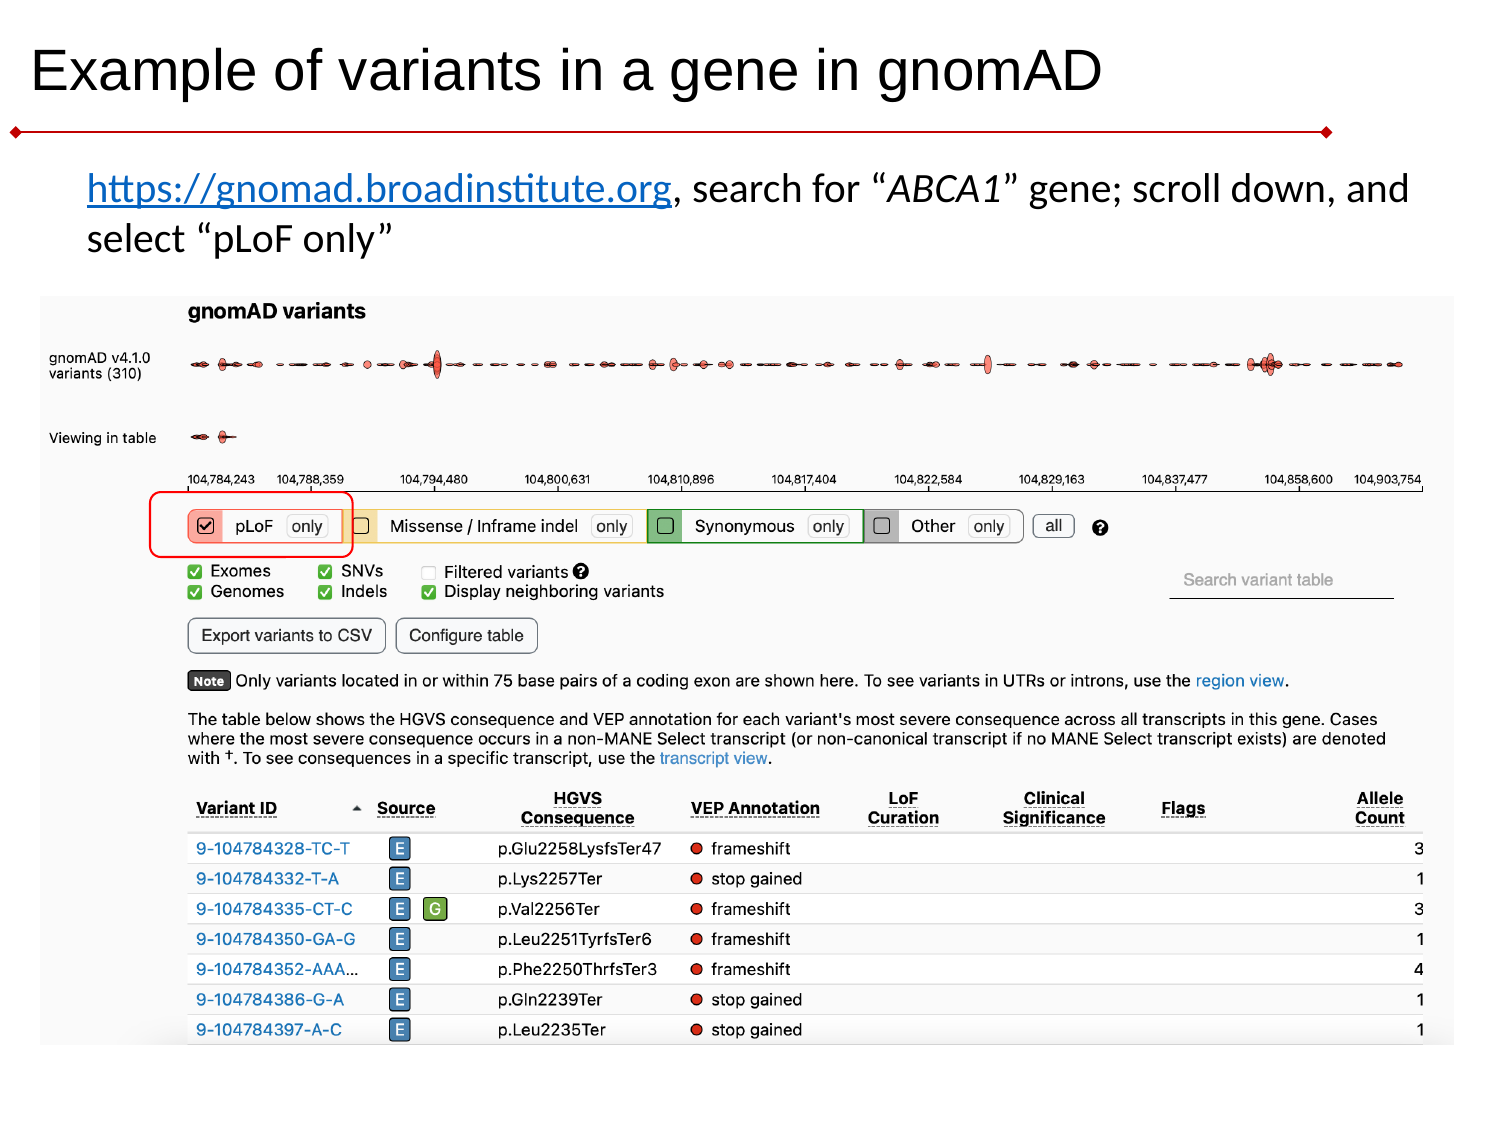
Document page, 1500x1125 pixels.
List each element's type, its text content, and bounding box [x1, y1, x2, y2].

title Example of variants in a gene in gnomAD [15, 8, 1377, 135]
picture [40, 296, 1454, 1045]
text_box https://gnomad.broadinstitute.org, search for “ABCA1” gene; scroll down, and select “pLoF only” [71, 153, 1433, 269]
